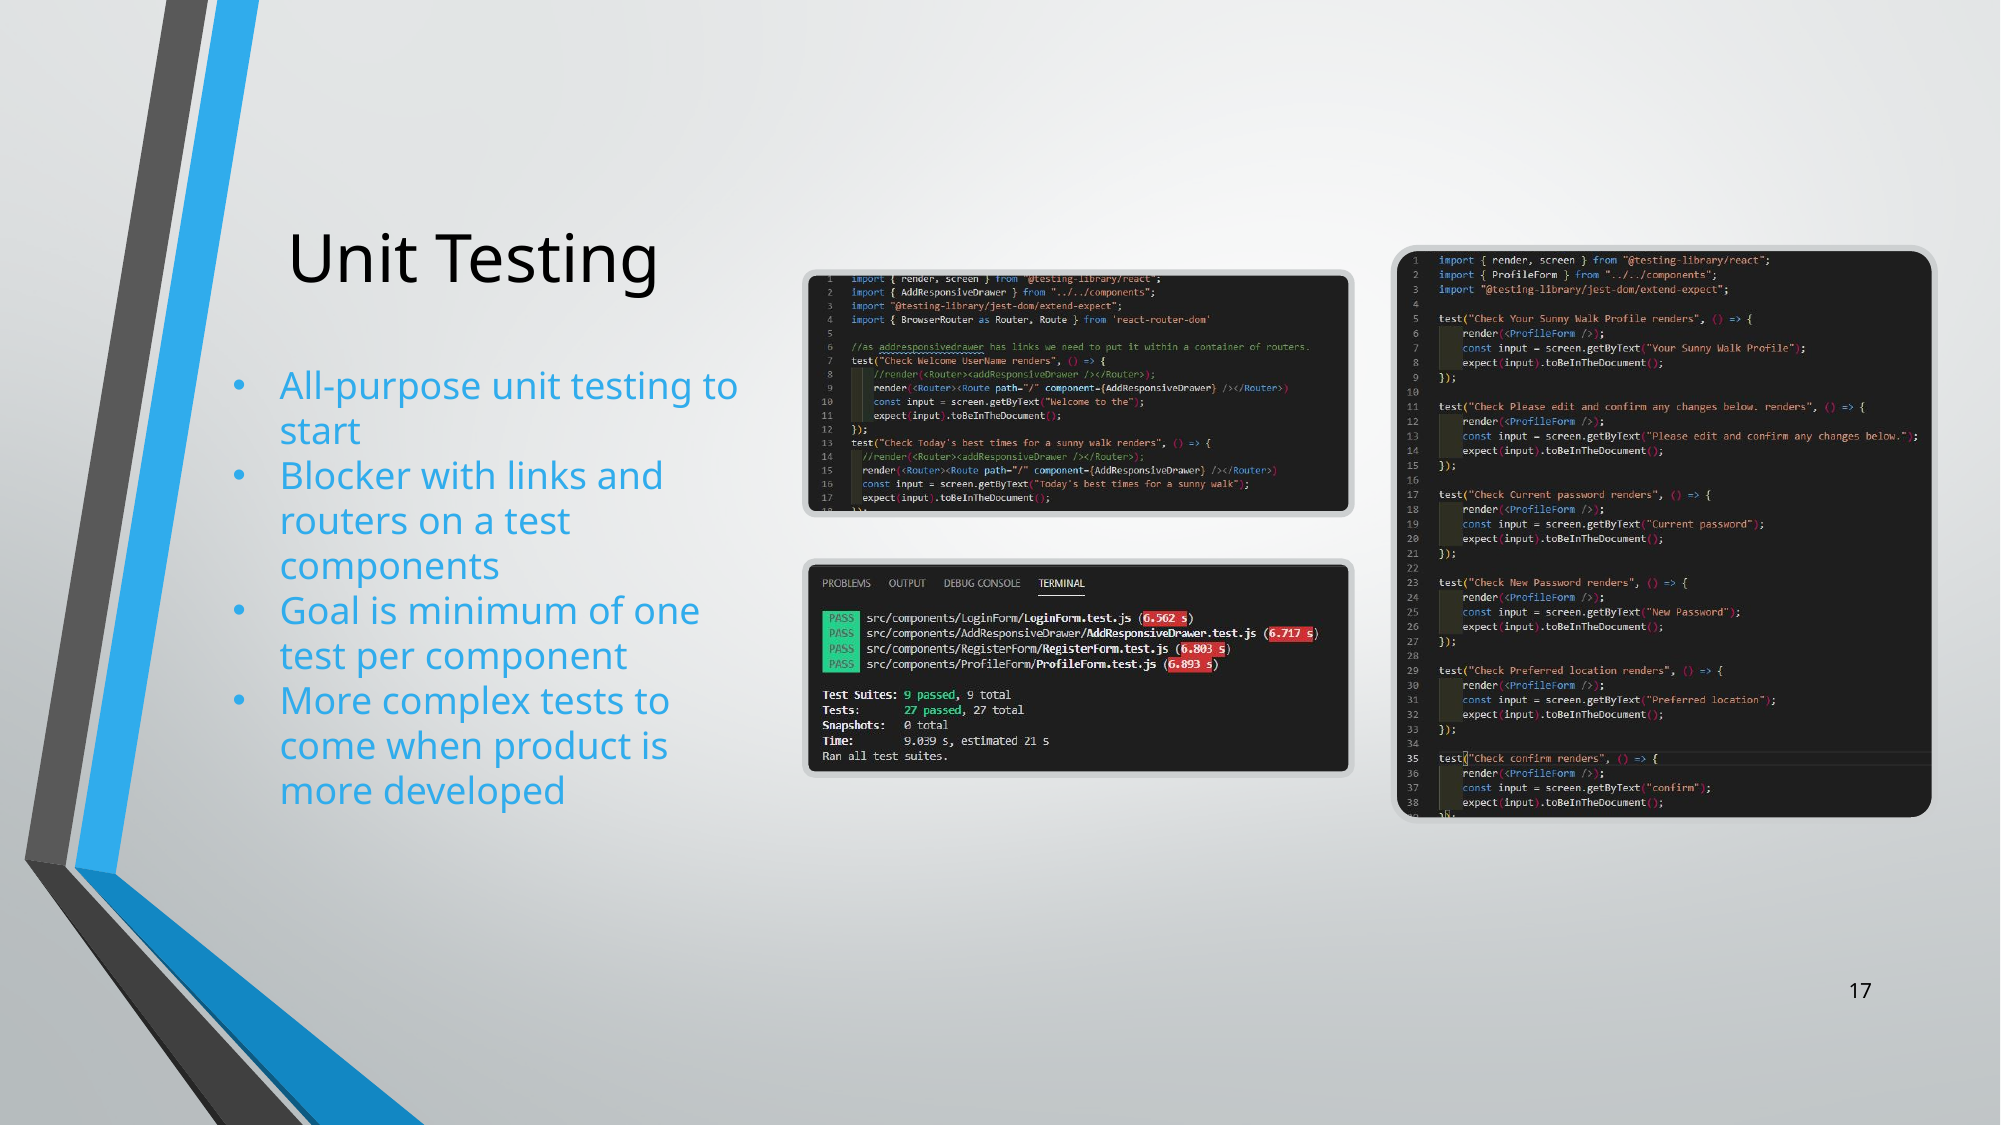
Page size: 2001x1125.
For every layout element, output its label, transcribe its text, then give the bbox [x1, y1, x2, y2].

picture [1393, 247, 1935, 821]
text_box All-purpose unit testing to start Blocker with links and routers on a test components Goal is minimum of one test per component More complex tests to come when product is more developed [217, 354, 764, 867]
slide_number 17 [1796, 962, 1887, 1023]
title Unit Testing [243, 112, 705, 354]
picture [805, 561, 1352, 775]
picture [805, 272, 1352, 515]
